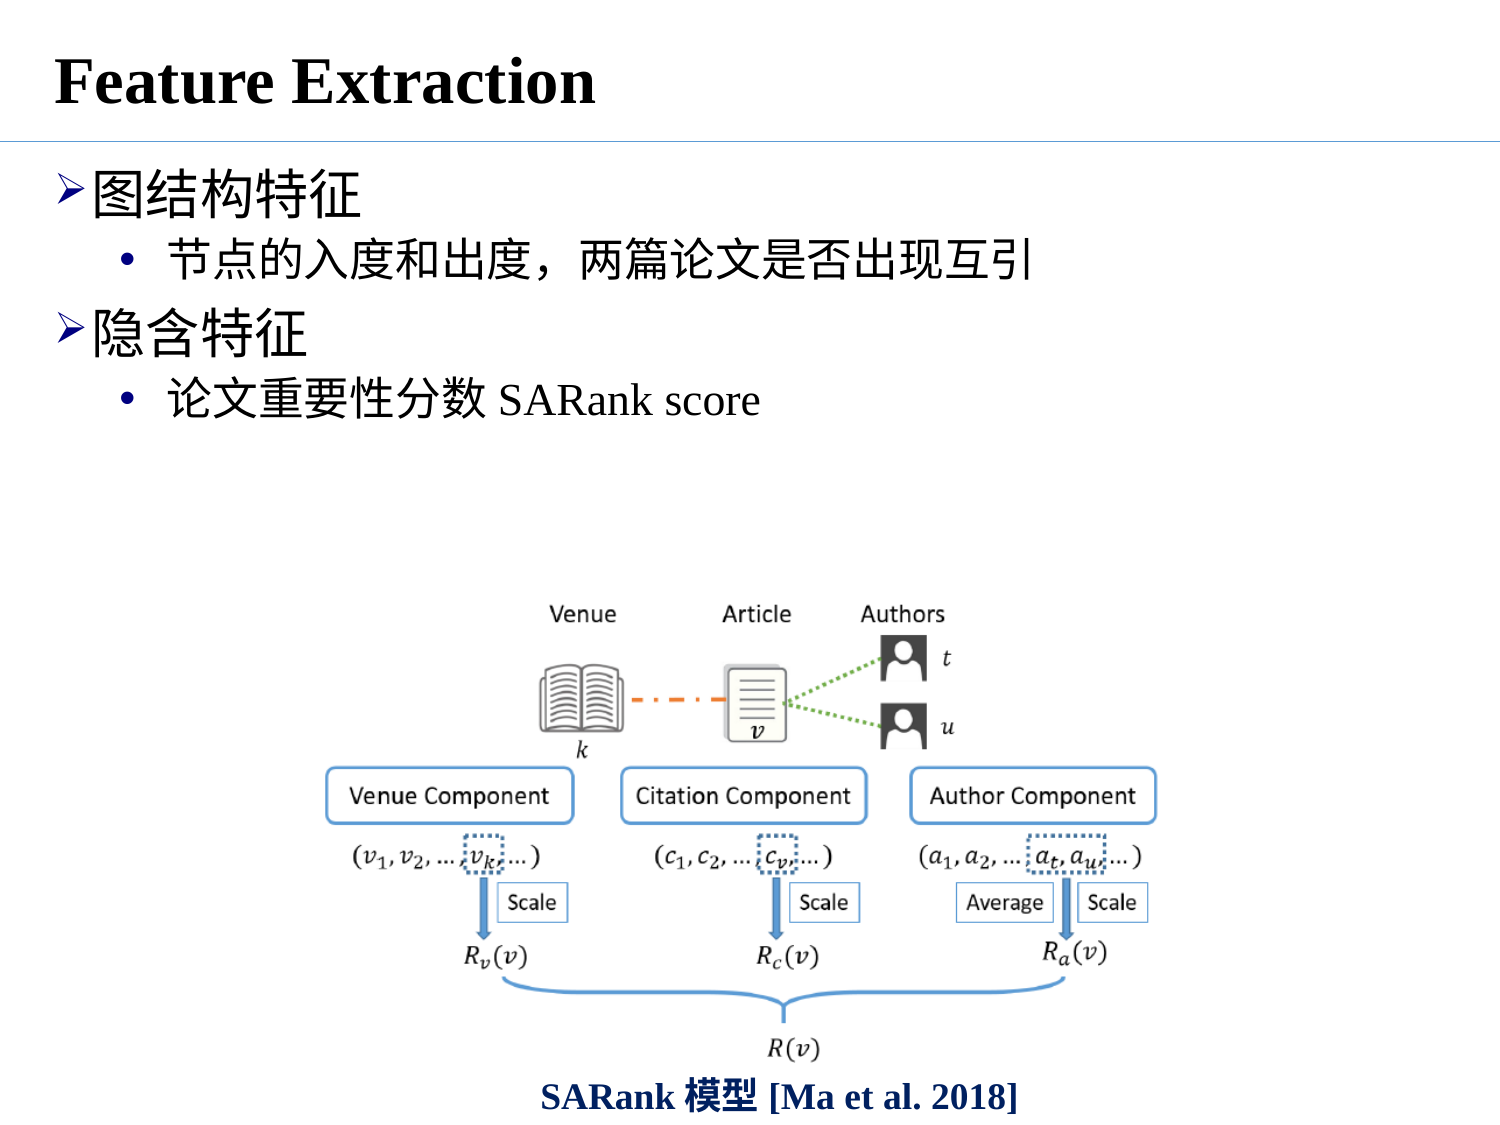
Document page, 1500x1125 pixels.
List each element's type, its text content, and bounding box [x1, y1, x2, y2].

list 图结构特征 节点的入度和出度，两篇论文是否出现互引 隐含特征 论文重要性分数SARank score [39, 160, 1457, 1092]
picture [316, 578, 1174, 1079]
text_box SARank模型[Ma et al. 2018] [465, 1079, 1095, 1125]
title Feature Extraction [39, 18, 1454, 145]
